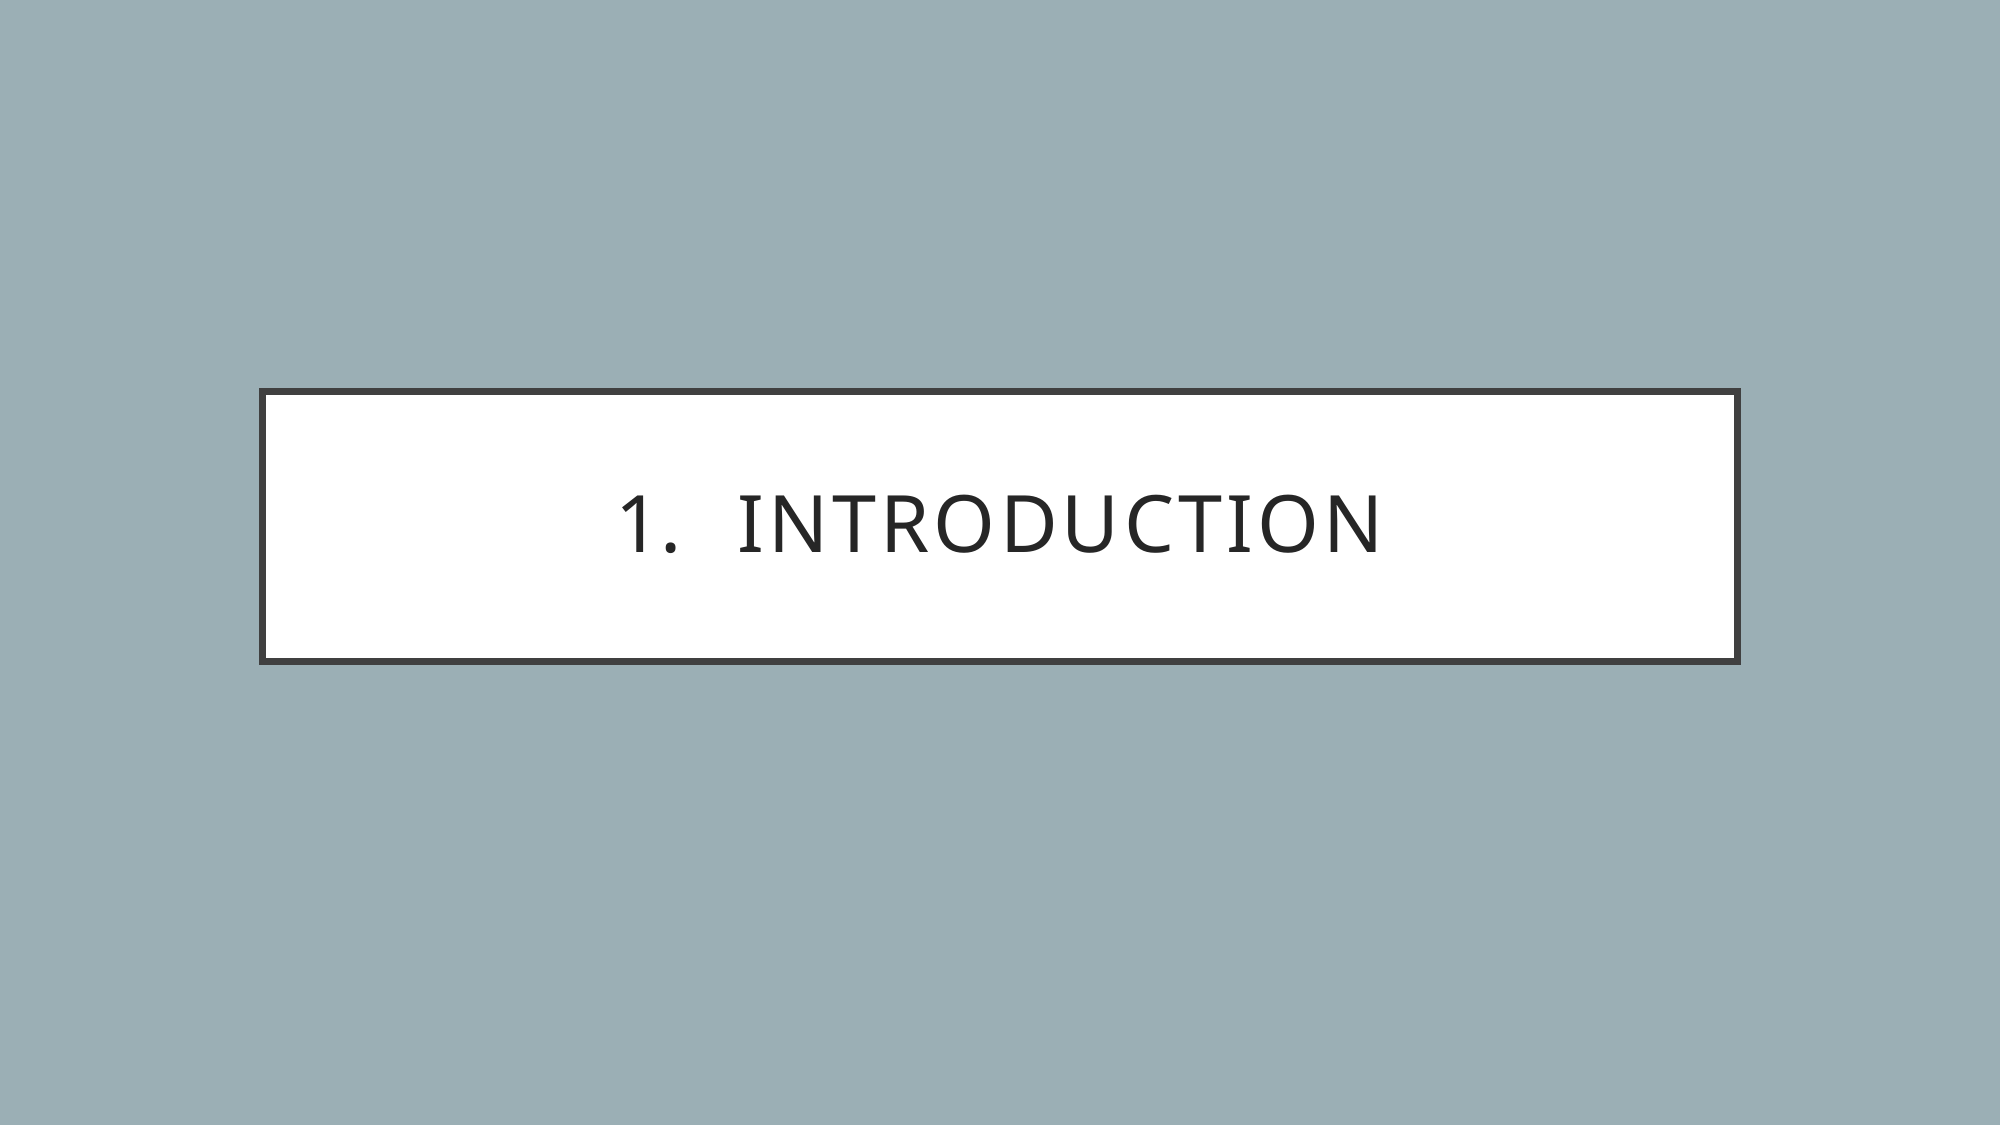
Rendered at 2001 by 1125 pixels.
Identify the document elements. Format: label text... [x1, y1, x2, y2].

title Introduction [259, 388, 1741, 665]
